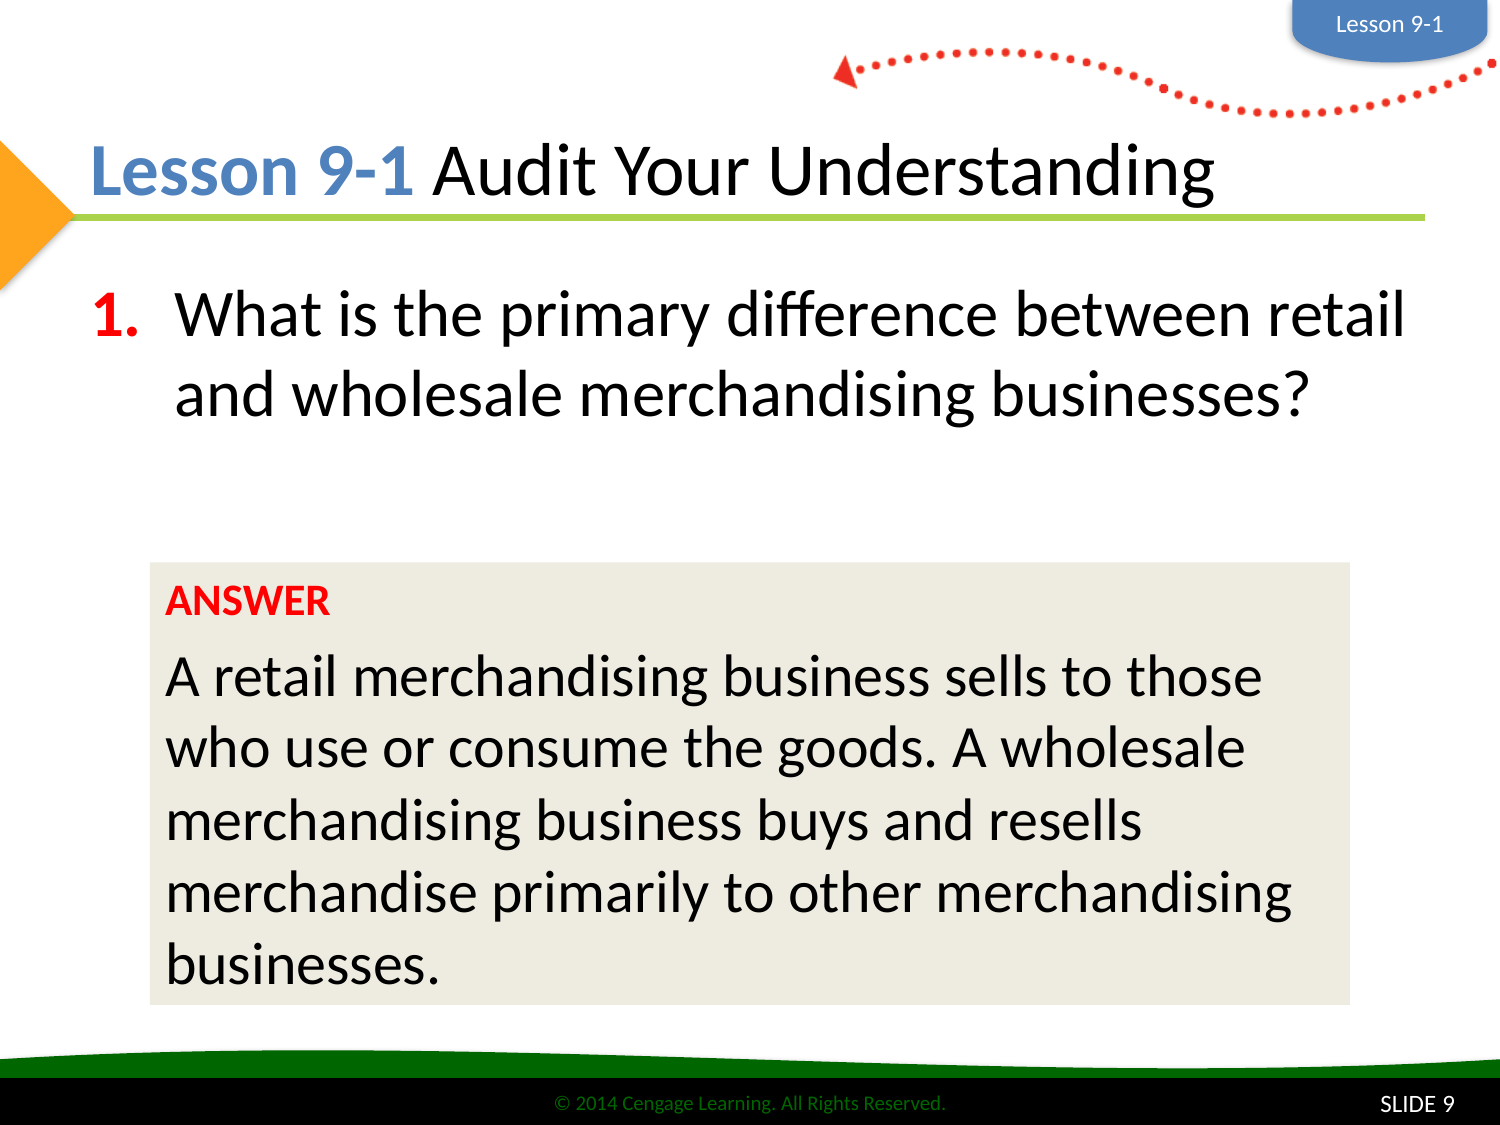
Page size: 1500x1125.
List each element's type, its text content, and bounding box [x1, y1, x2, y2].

slide_number SLIDE 9 [1170, 1080, 1470, 1125]
picture [827, 37, 1500, 126]
text_box [0, 138, 78, 293]
text_box ANSWER A retail merchandising business sells to those who use or consume the goods. A wholesale merchandising business buys and resells merchandise primarily to other merchandising businesses. [149, 562, 1350, 1005]
title Lesson 9-1 Audit Your Understanding [75, 29, 1350, 218]
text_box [1292, 0, 1488, 63]
list 1. What is the primary difference between retail and wholesale merchandising businesses? [75, 262, 1425, 1005]
